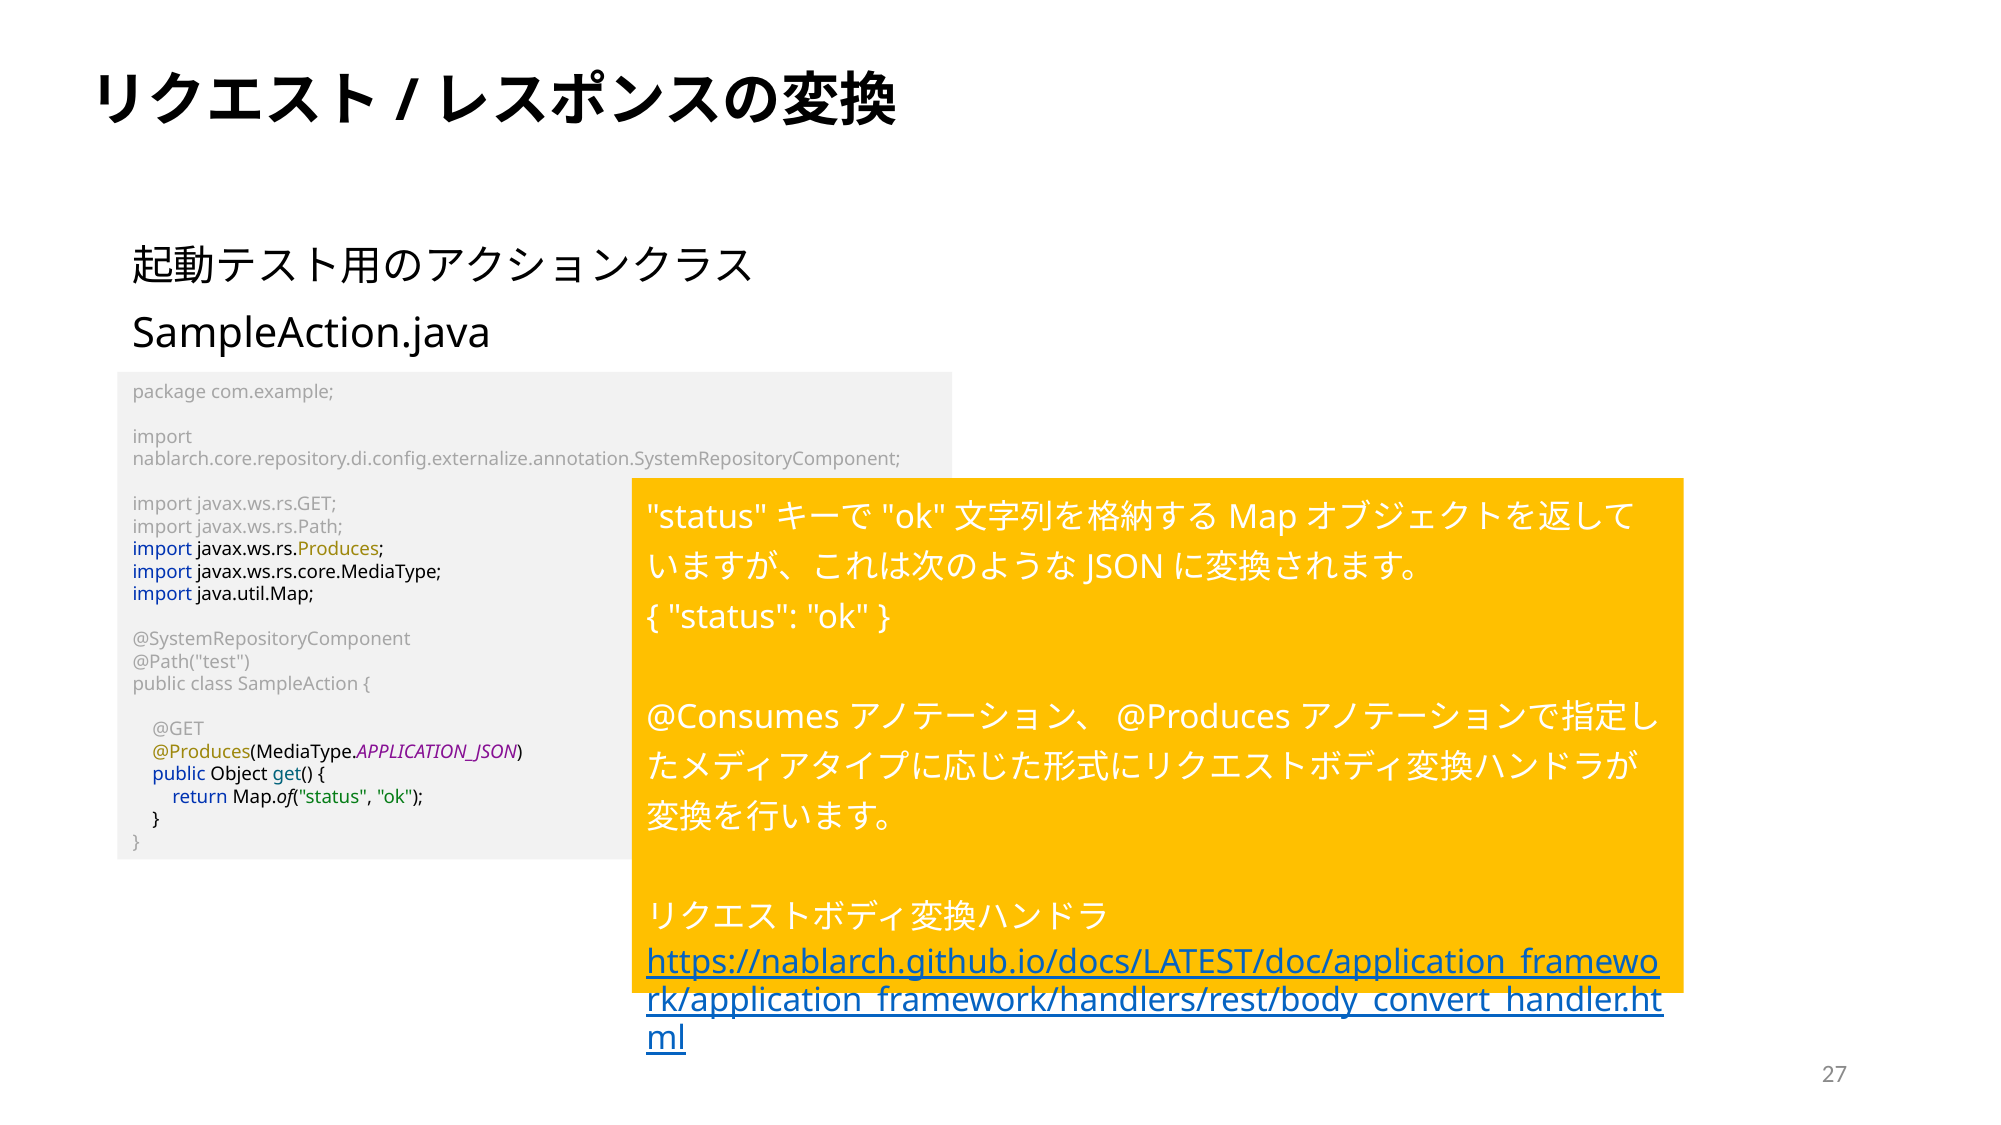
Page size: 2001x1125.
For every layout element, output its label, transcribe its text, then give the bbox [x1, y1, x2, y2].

text_box "status"キーで"ok"文字列を格納するMapオブジェクトを返していますが、これは次のようなJSONに変換されます。 { "status": "ok" } @Consumesアノテーション、@Producesアノテーションで指定したメディアタイプに応じた形式にリクエストボディ変換ハンドラが変換を行います。 リクエストボディ変換ハンドラ https://nablarch.github.io/docs/LATEST/doc/application_framework/application_framework/handlers/rest/body_convert_handler.html [631, 478, 1684, 993]
text_box 起動テスト用のアクションクラス SampleAction.java [117, 214, 1904, 363]
slide_number 27 [1412, 1042, 1863, 1103]
text_box リクエスト/レスポンスの変換 [74, 54, 1454, 140]
text_box package com.example; import nablarch.core.repository.di.config.externalize.annotation.SystemRepositoryComponent; import javax.ws.rs.GET; import javax.ws.rs.Path; import javax.ws.rs.Produces; import javax.ws.rs.core.MediaType; import java.util.Map; @SystemRepositoryComponent @Path("test") public class SampleAction { @GET @Produces(MediaType.APPLICATION_JSON) public Object get() { return Map.of("status", "ok"); } } [117, 371, 953, 860]
